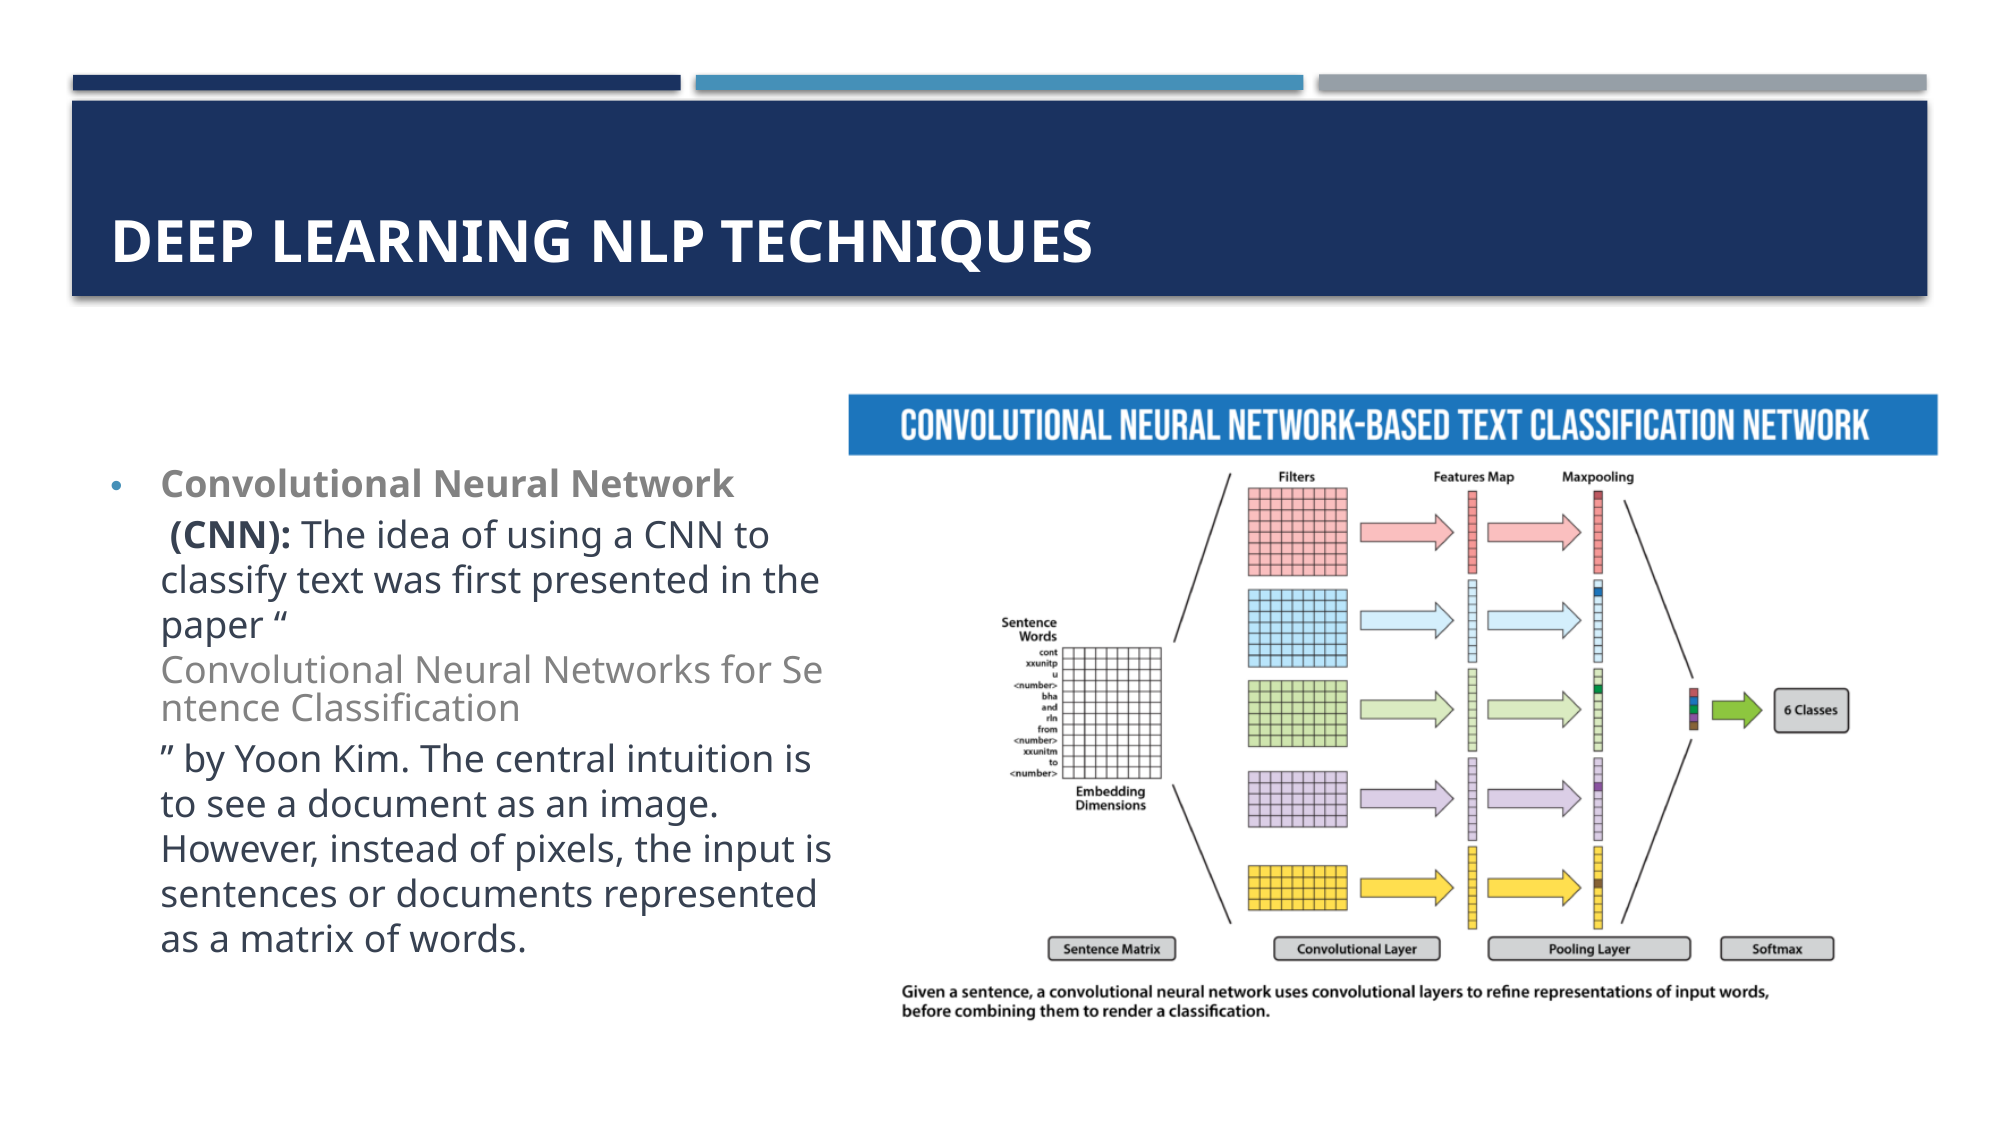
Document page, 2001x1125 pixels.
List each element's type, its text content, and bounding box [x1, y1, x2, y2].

list Convolutional Neural Network (CNN): The idea of using a CNN to classify text was first presented in the paper “Convolutional Neural Networks for Sentence Classification” by Yoon Kim. The central intuition is to see a document as an image. However, instead of pixels, the input is sentences or documents represented as a matrix of words. [95, 357, 849, 1025]
title Deep learning NLP Techniques [95, 115, 1905, 282]
picture [848, 380, 1972, 1036]
